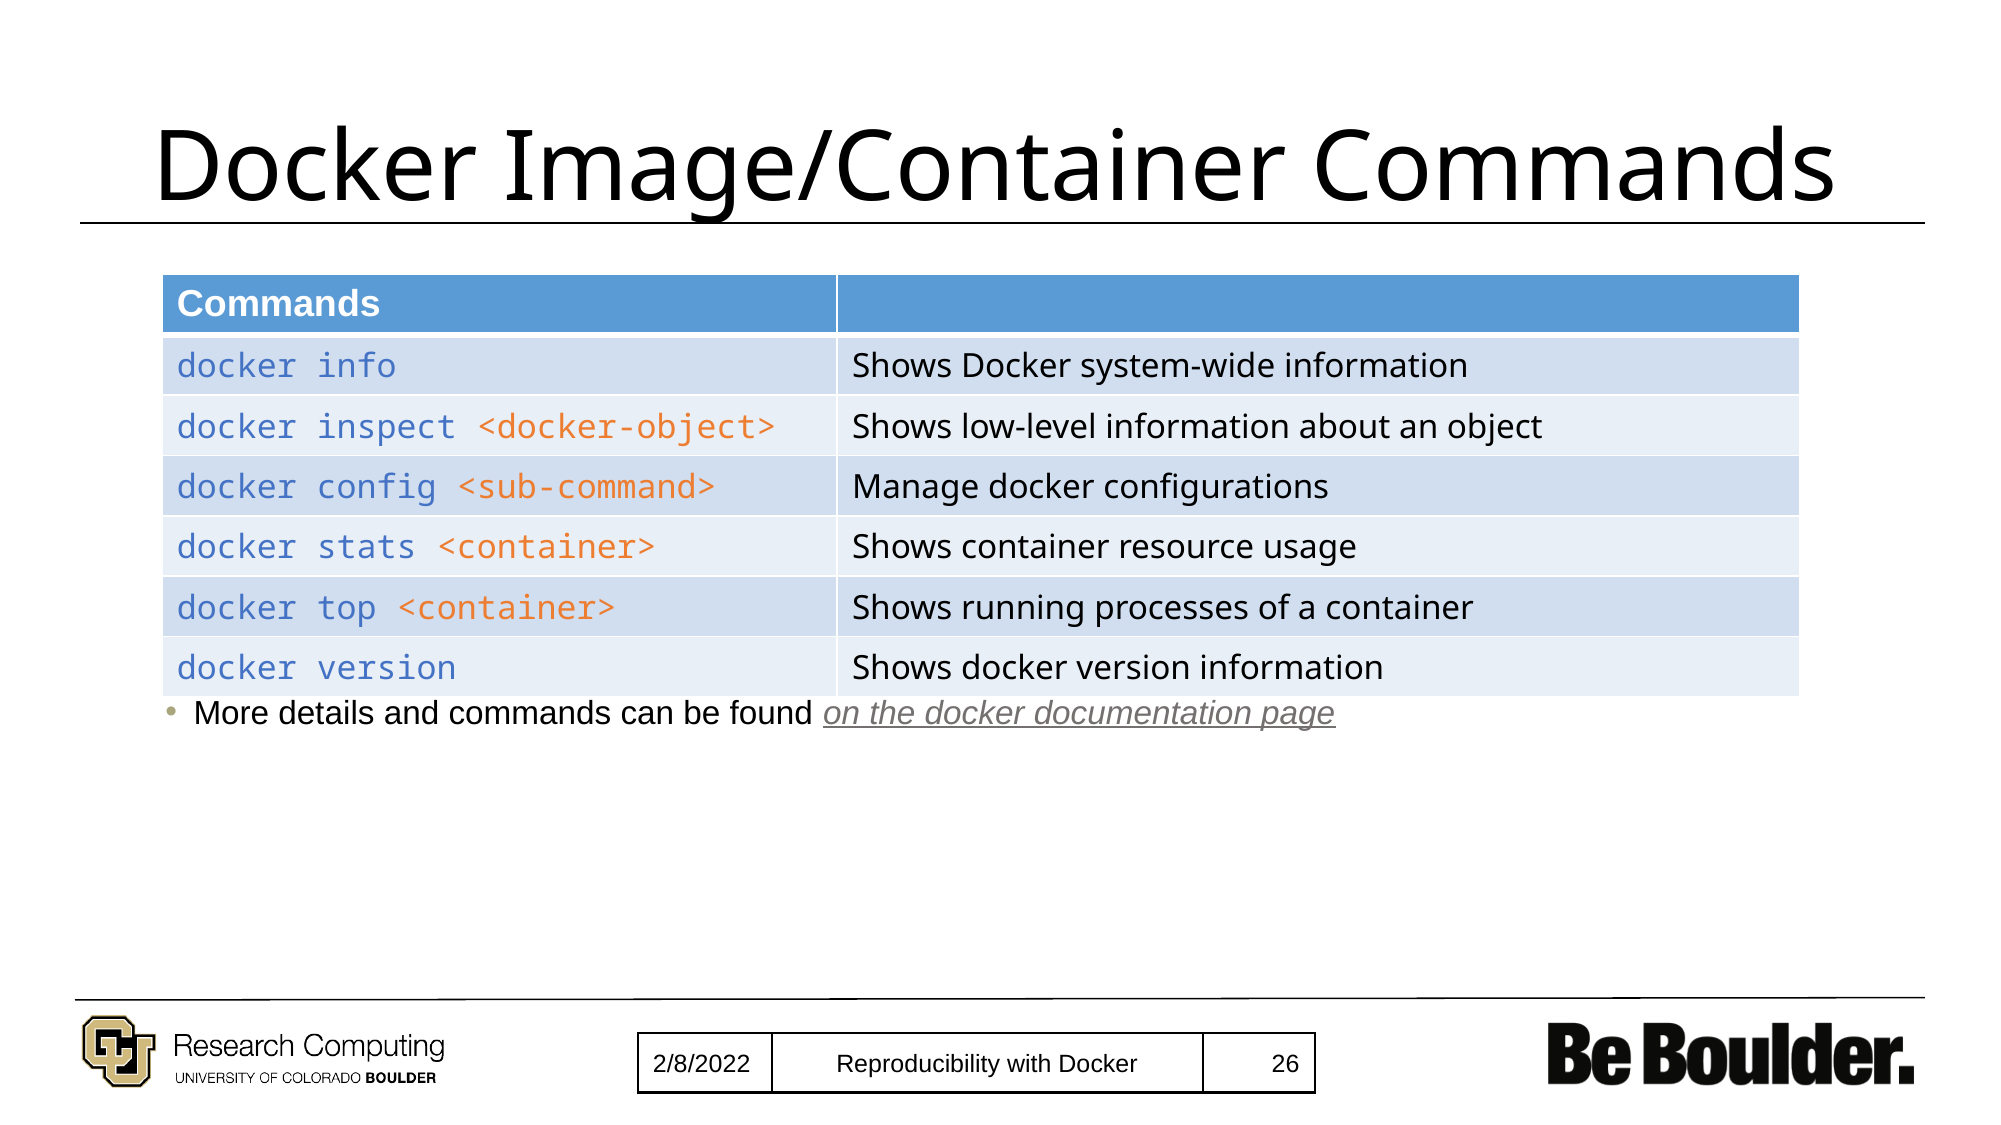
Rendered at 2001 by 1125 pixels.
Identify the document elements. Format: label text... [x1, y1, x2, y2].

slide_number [637, 1032, 771, 1094]
table_cell docker version​ [163, 637, 836, 696]
table_cell docker inspect <docker-object>​ [163, 396, 836, 455]
table_cell Shows low-level information about an object​ [838, 396, 1799, 455]
table_cell Manage docker configurations​ [838, 456, 1799, 515]
text_box More details and commands can be found on the docker documentation page [164, 684, 1381, 731]
table_header ​ [838, 275, 1799, 332]
table_cell Shows docker version information​ [838, 637, 1799, 696]
table_cell docker info​ [163, 338, 836, 394]
table_cell docker stats <container>​ [163, 517, 836, 575]
table_cell Shows Docker system-wide information​ [838, 338, 1799, 394]
table_cell Shows running processes of a container​ [838, 577, 1799, 636]
table_header Commands​ [163, 275, 836, 332]
table_cell Shows container resource usage​ [838, 517, 1799, 575]
picture [1524, 1015, 1938, 1088]
table_cell docker config <sub-command>​ [163, 456, 836, 515]
title Docker Image/Container Commands [137, 59, 1863, 278]
picture [81, 1015, 444, 1088]
footer Reproducibility with Docker [771, 1032, 1202, 1094]
table_cell docker top <container>​ [163, 577, 836, 636]
slide_number ‹#› [1202, 1032, 1316, 1094]
